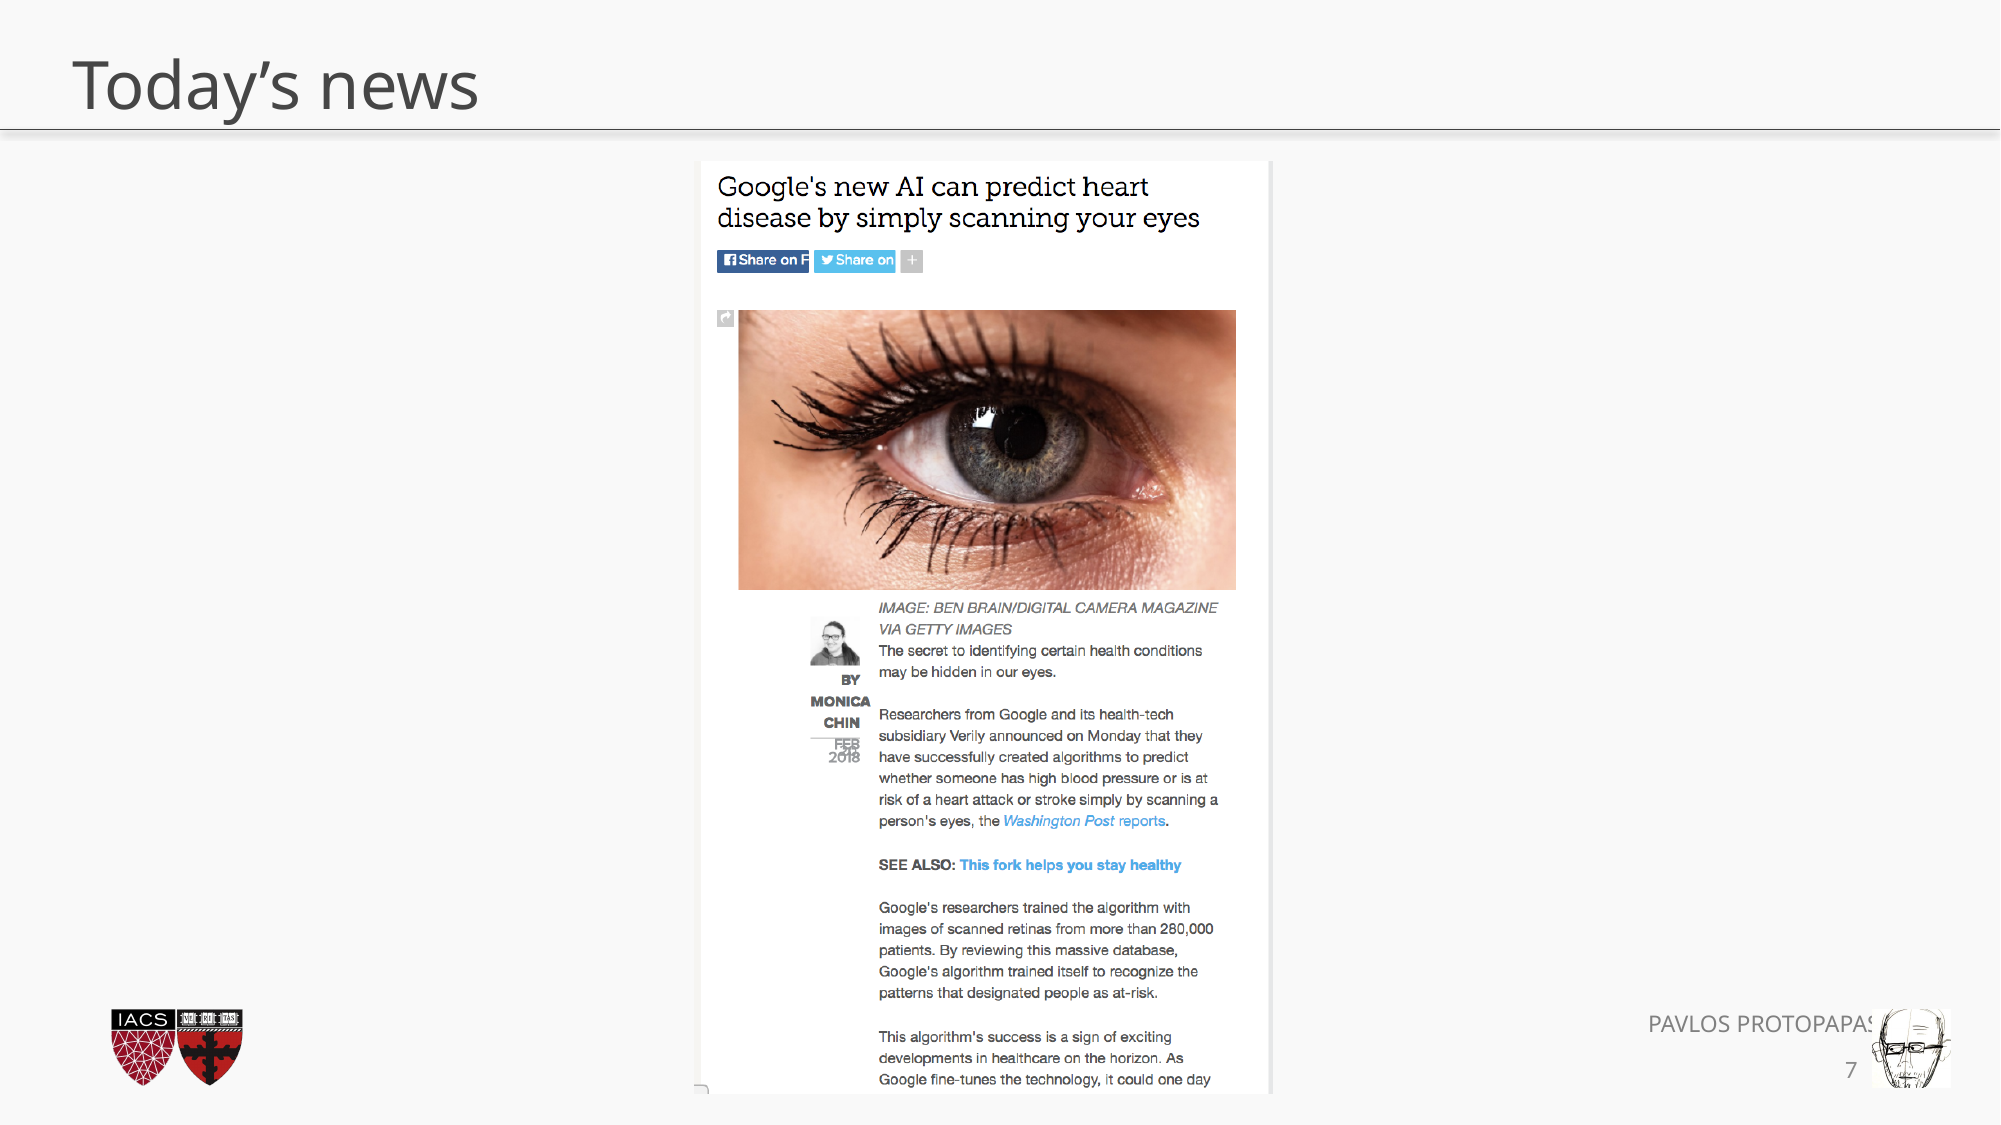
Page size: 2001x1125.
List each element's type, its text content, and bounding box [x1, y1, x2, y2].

picture [109, 1009, 243, 1086]
slide_number 7 [1405, 1038, 1873, 1099]
picture [694, 161, 1274, 1094]
picture [1872, 1009, 1951, 1088]
title Today’s news [57, 35, 1943, 162]
